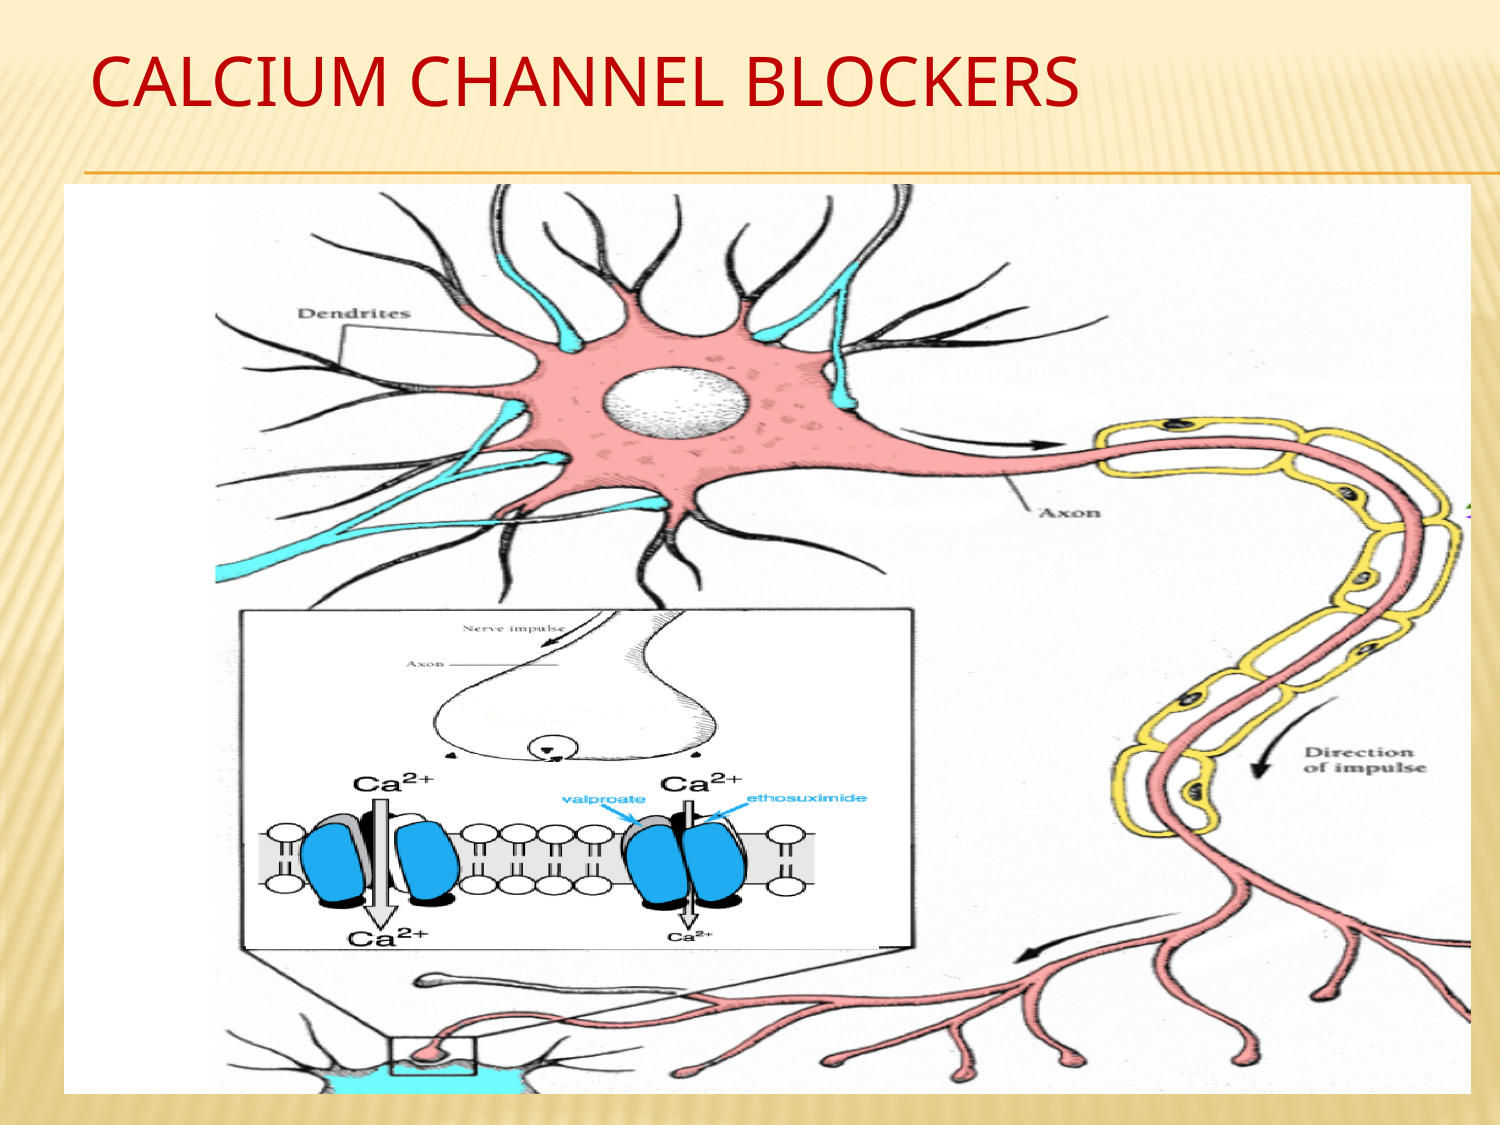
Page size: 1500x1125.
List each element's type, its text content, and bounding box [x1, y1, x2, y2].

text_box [64, 184, 1471, 1095]
title Calcium Channel Blockers [75, 14, 1425, 143]
